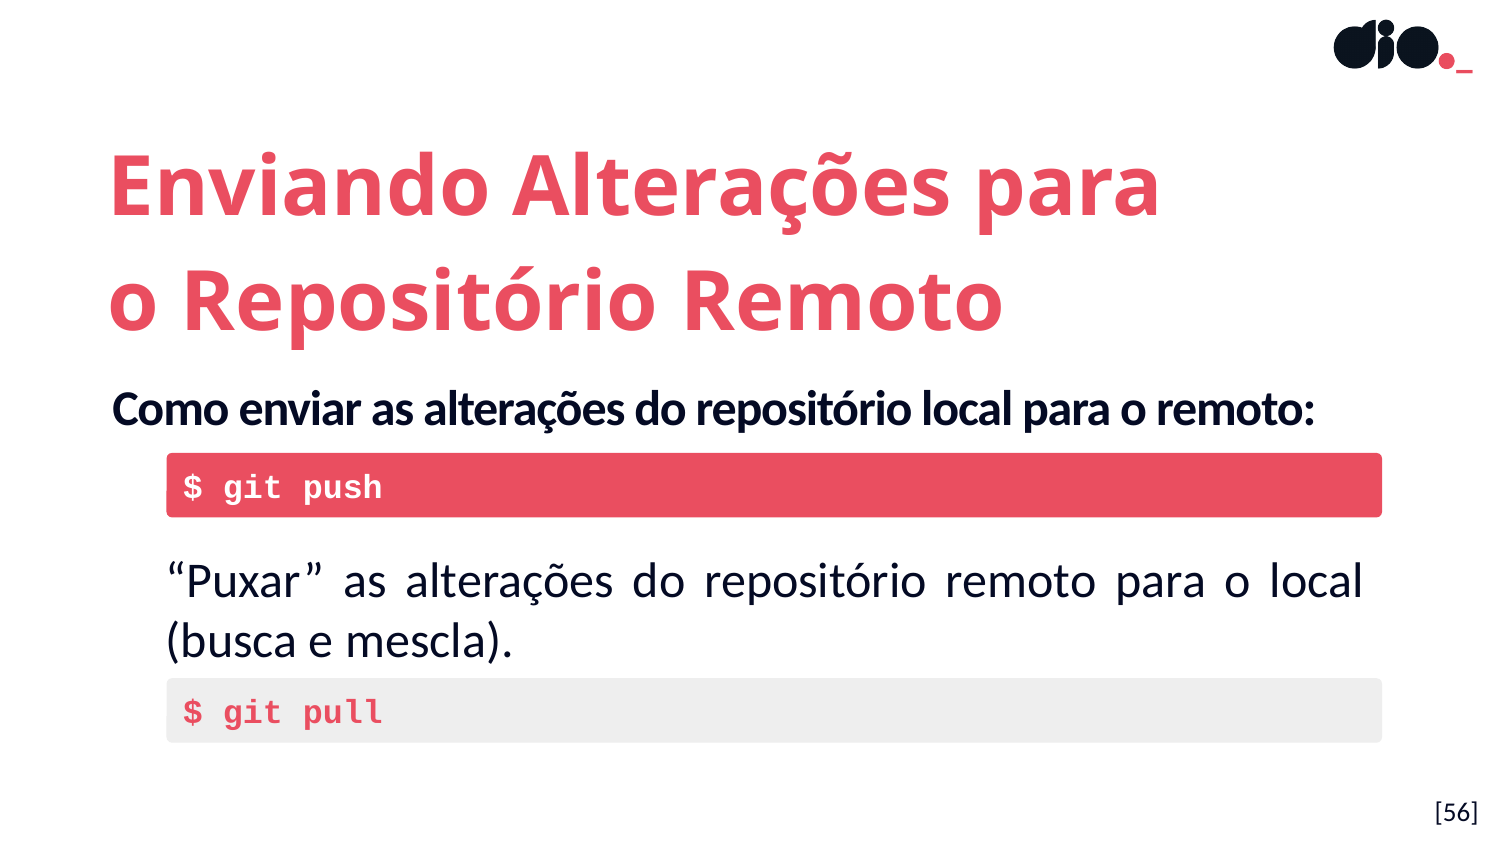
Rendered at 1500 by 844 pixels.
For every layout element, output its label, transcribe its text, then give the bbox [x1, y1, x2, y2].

picture [1333, 19, 1473, 74]
text_box Como enviar as alterações do repositório local para o remoto: [85, 367, 1418, 443]
slide_number [56] [1403, 779, 1494, 844]
text_box $ git pull [164, 676, 1385, 745]
text_box $ git push [164, 450, 1385, 520]
text_box Enviando Alterações para o Repositório Remoto [92, 162, 1183, 302]
text_box “Puxar” as alterações do repositório remoto para o local (busca e mescla). [138, 540, 1380, 675]
